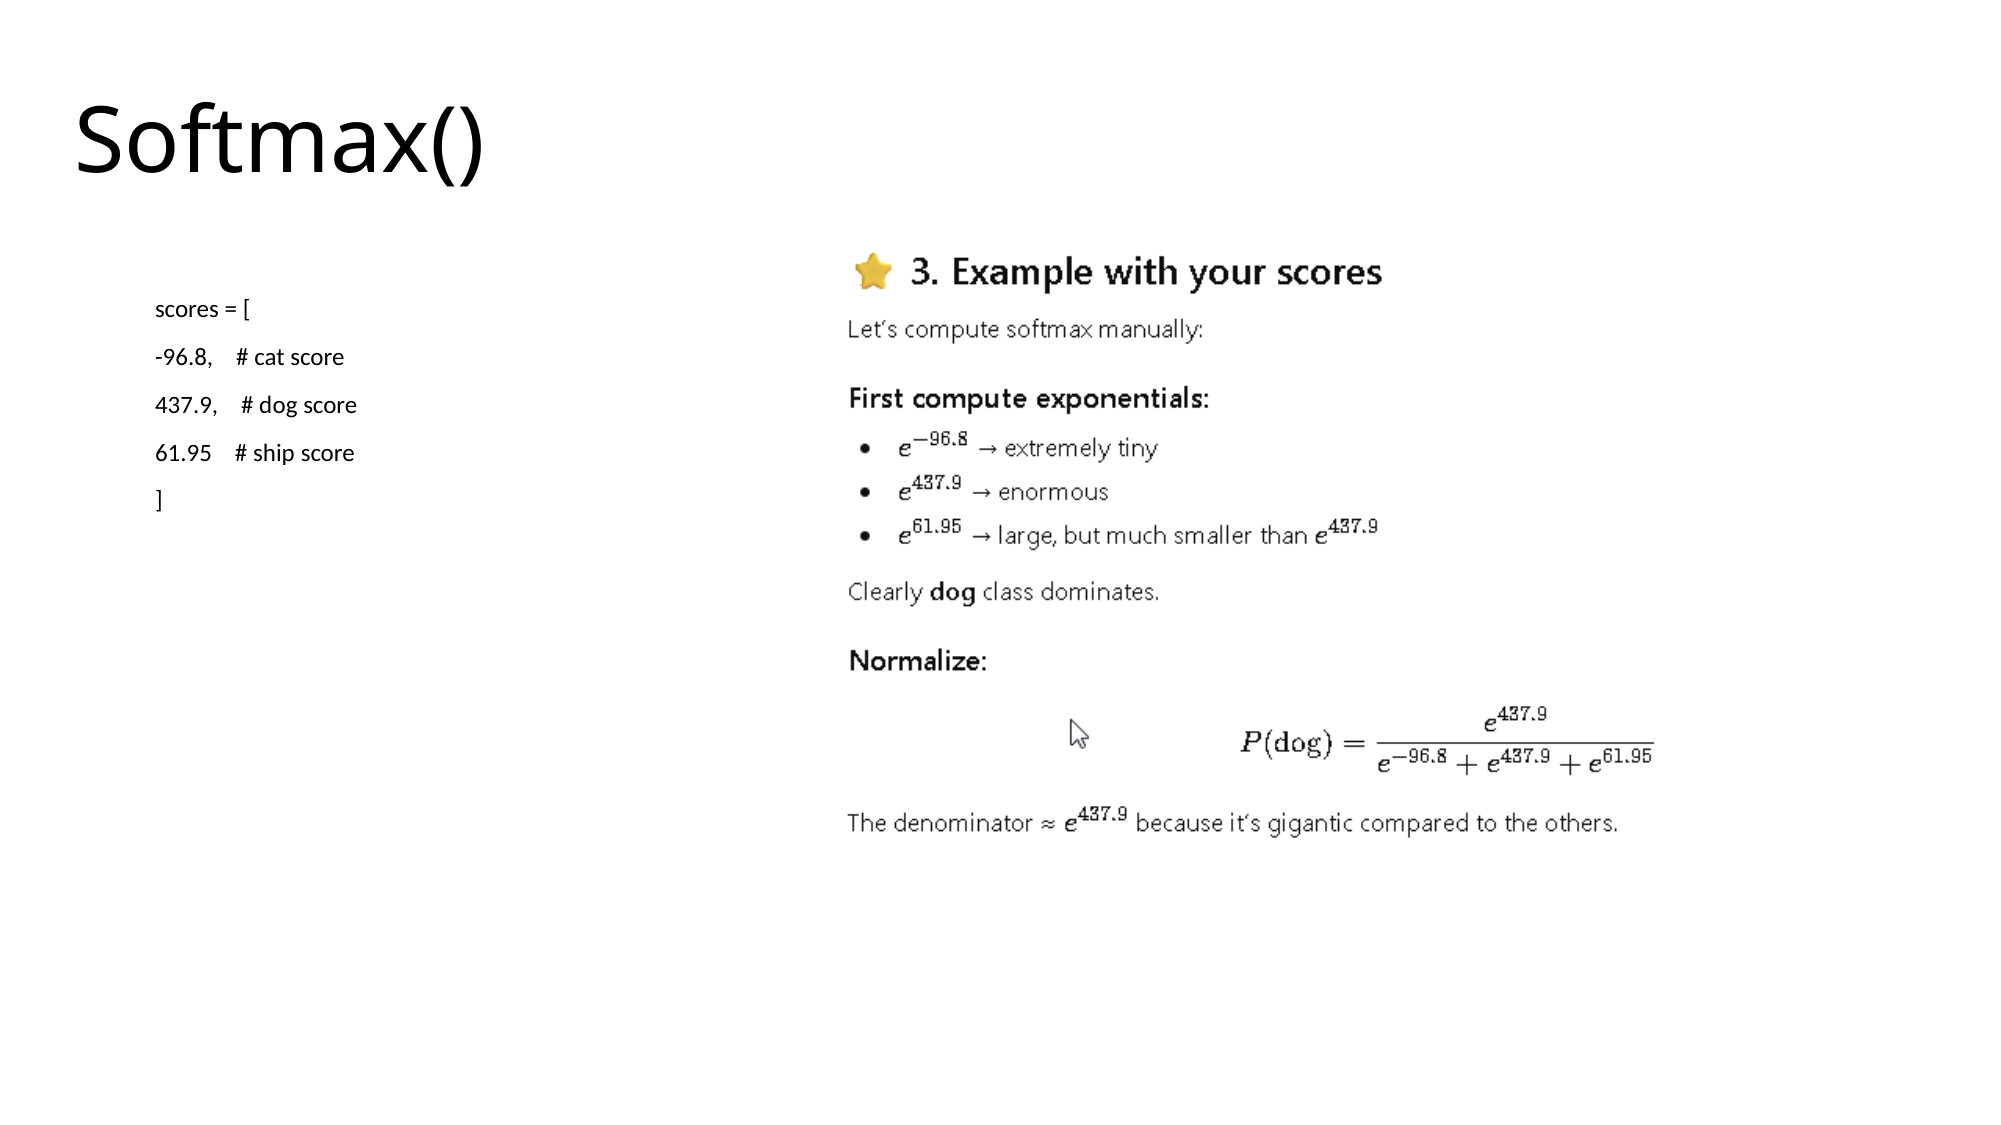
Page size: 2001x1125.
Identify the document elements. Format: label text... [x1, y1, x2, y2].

picture [823, 233, 1695, 867]
list scores = [ -96.8, # cat score 437.9, # dog score 61.95 # ship score ] [140, 288, 425, 702]
title Softmax() [59, 34, 1785, 252]
